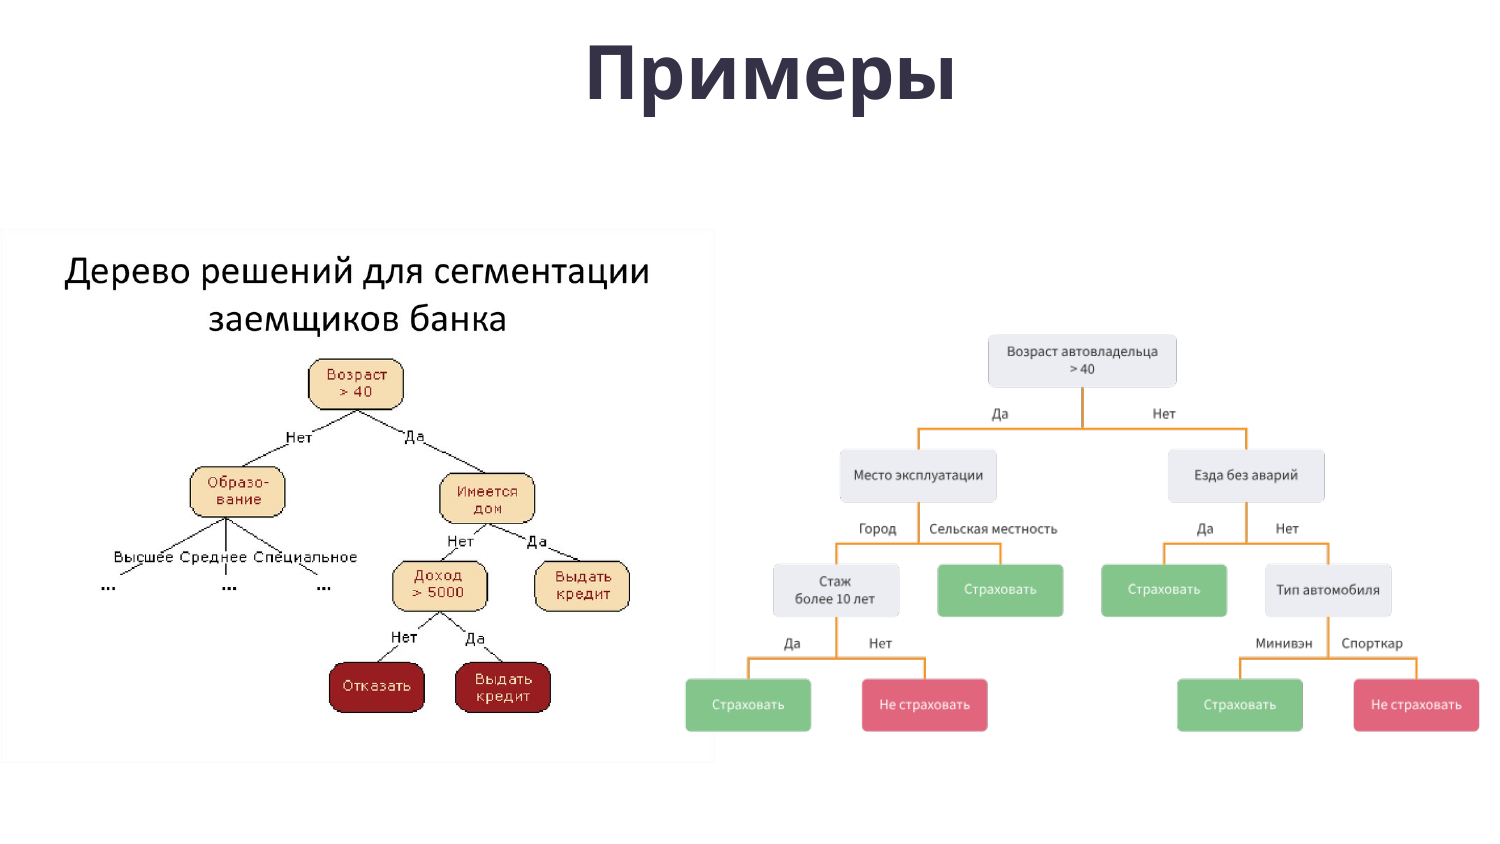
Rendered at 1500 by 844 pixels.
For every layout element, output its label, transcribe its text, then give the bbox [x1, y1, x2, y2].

picture [0, 228, 1500, 764]
title Примеры [581, 0, 1000, 141]
